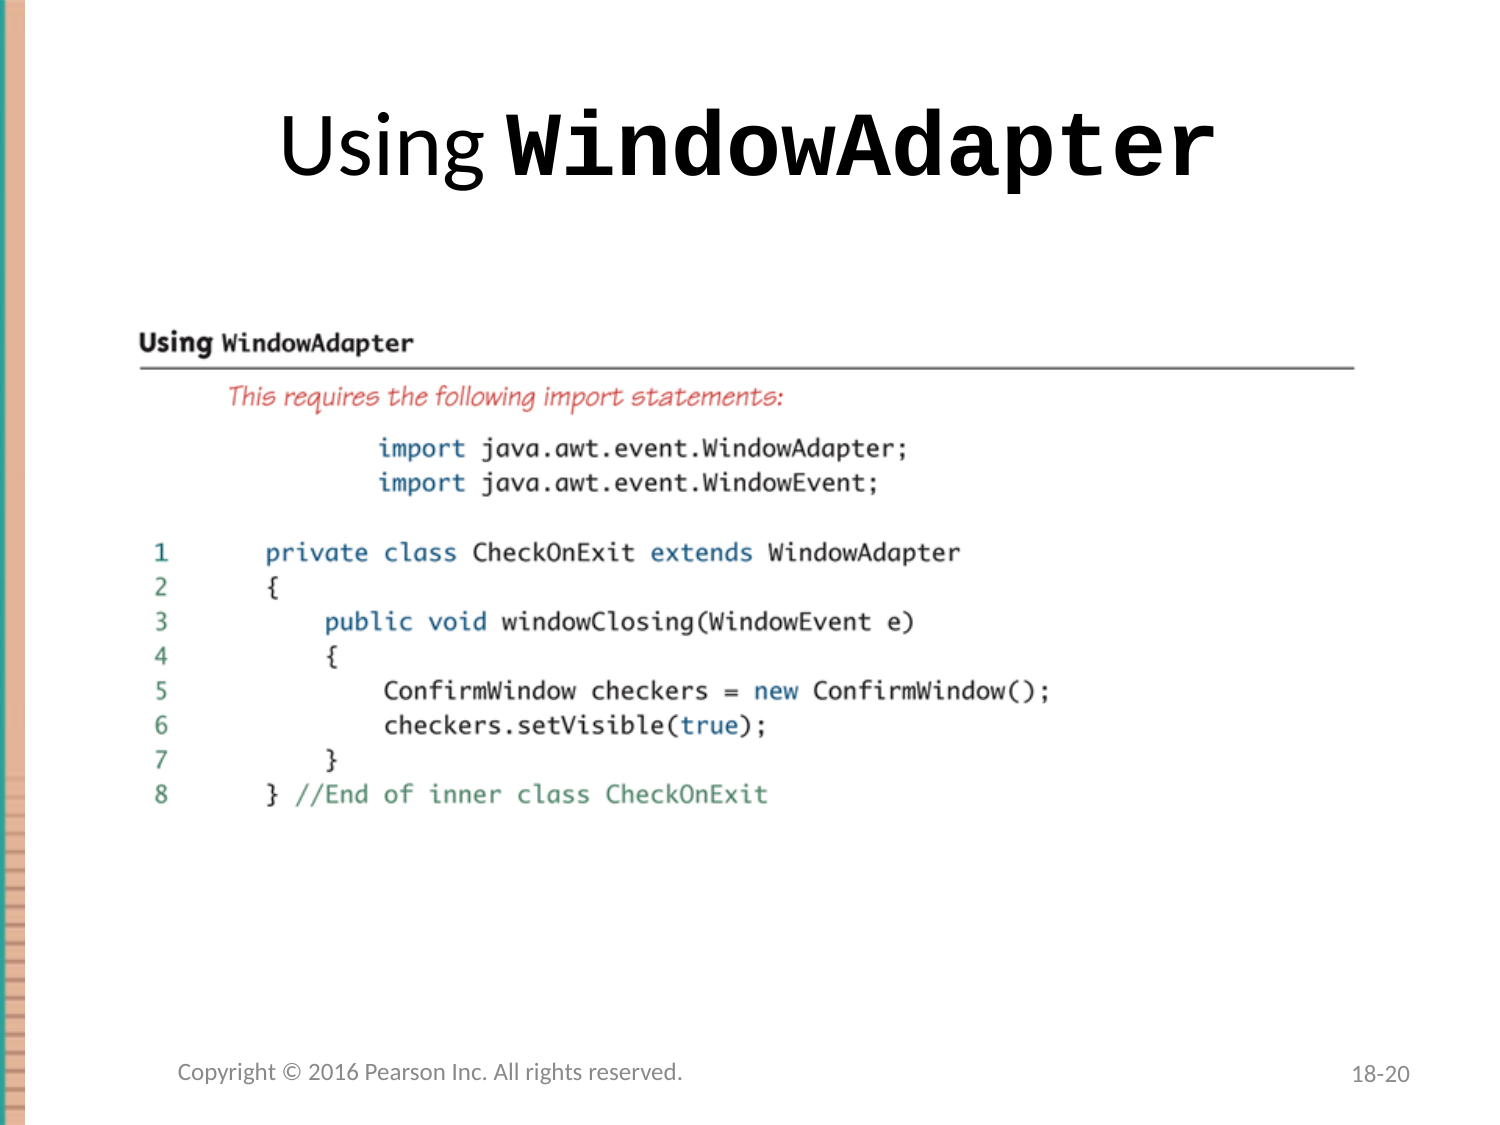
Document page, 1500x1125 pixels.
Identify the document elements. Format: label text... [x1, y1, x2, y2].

picture [0, 0, 25, 1125]
title Using WindowAdapter [75, 45, 1425, 233]
picture [111, 312, 1389, 813]
footer Copyright © 2016 Pearson Inc. All rights reserved. [75, 1040, 788, 1100]
slide_number 18-20 [1074, 1042, 1425, 1103]
